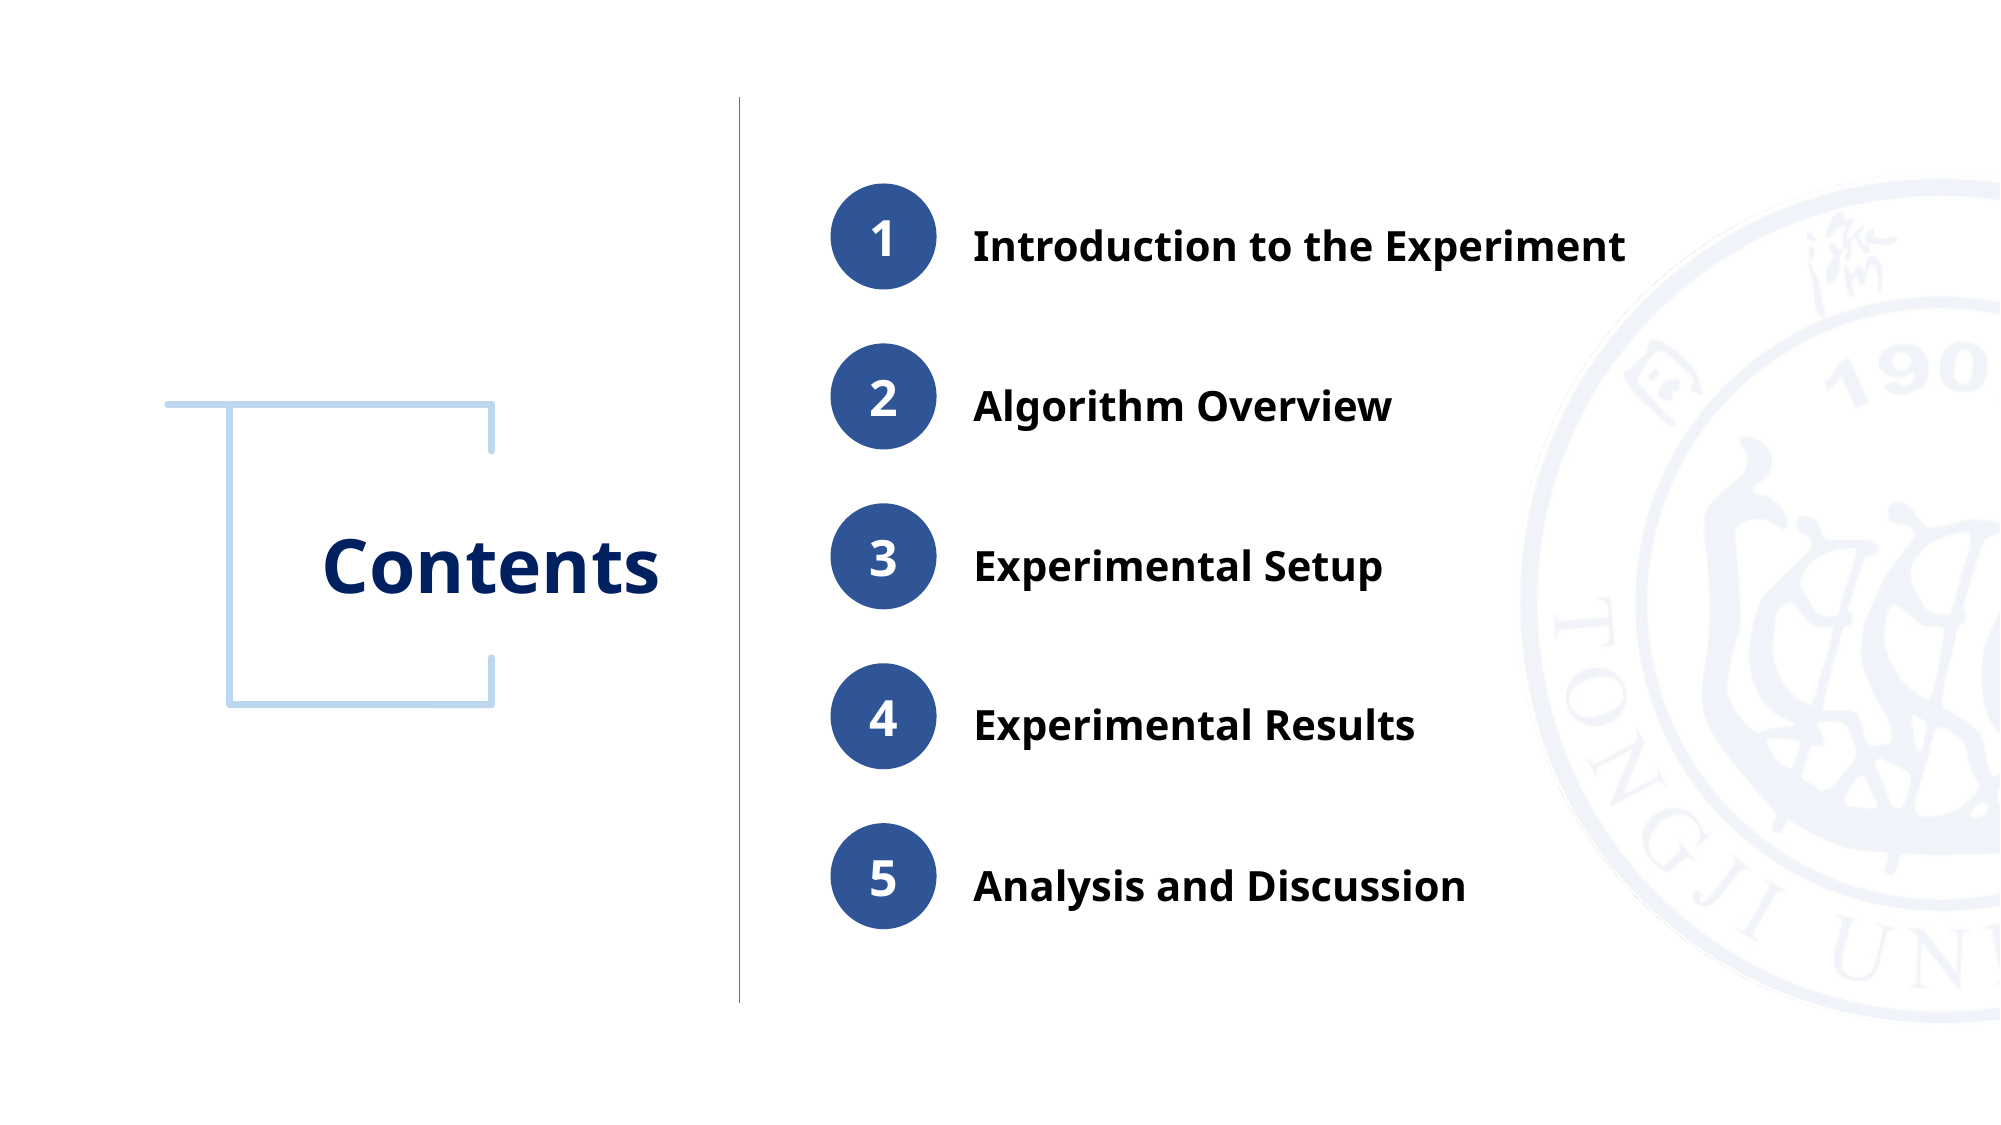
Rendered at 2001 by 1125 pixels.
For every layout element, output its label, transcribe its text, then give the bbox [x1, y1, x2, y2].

text_box Experimental Results [958, 679, 1658, 757]
text_box 1 [829, 182, 938, 291]
text_box Introduction to the Experiment [958, 200, 1658, 278]
text_box Contents [492, 488, 699, 611]
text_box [167, 404, 492, 705]
text_box Algorithm Overview [958, 360, 1658, 438]
picture [1515, 172, 2000, 1026]
text_box 2 [829, 342, 938, 451]
text_box 3 [829, 502, 938, 611]
text_box Analysis and Discussion [958, 839, 1658, 918]
text_box Experimental Setup [958, 519, 1658, 598]
text_box 4 [829, 662, 938, 771]
text_box 5 [829, 822, 938, 931]
